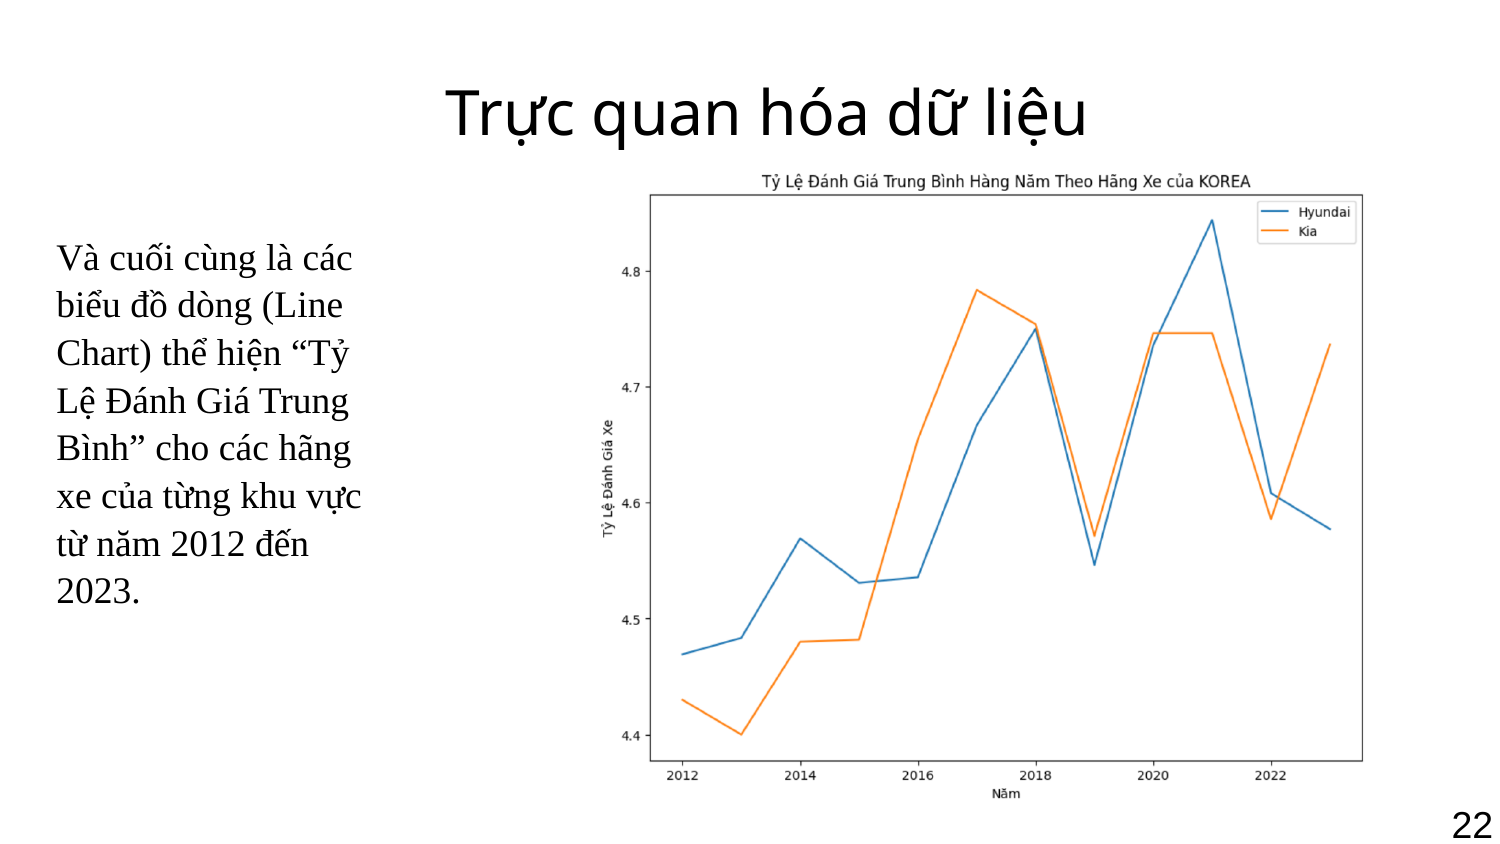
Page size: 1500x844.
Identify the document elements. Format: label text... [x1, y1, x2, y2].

picture [573, 156, 1385, 809]
text_box Trực quan hóa dữ liệu [93, 70, 1444, 150]
text_box 22 [1436, 793, 1500, 844]
text_box Và cuối cùng là các biểu đồ dòng (Line Chart) thể hiện “Tỷ Lệ Đánh Giá Trung Bình” cho các hãng xe của từng khu vực từ năm 2012 đến 2023. [41, 222, 397, 619]
